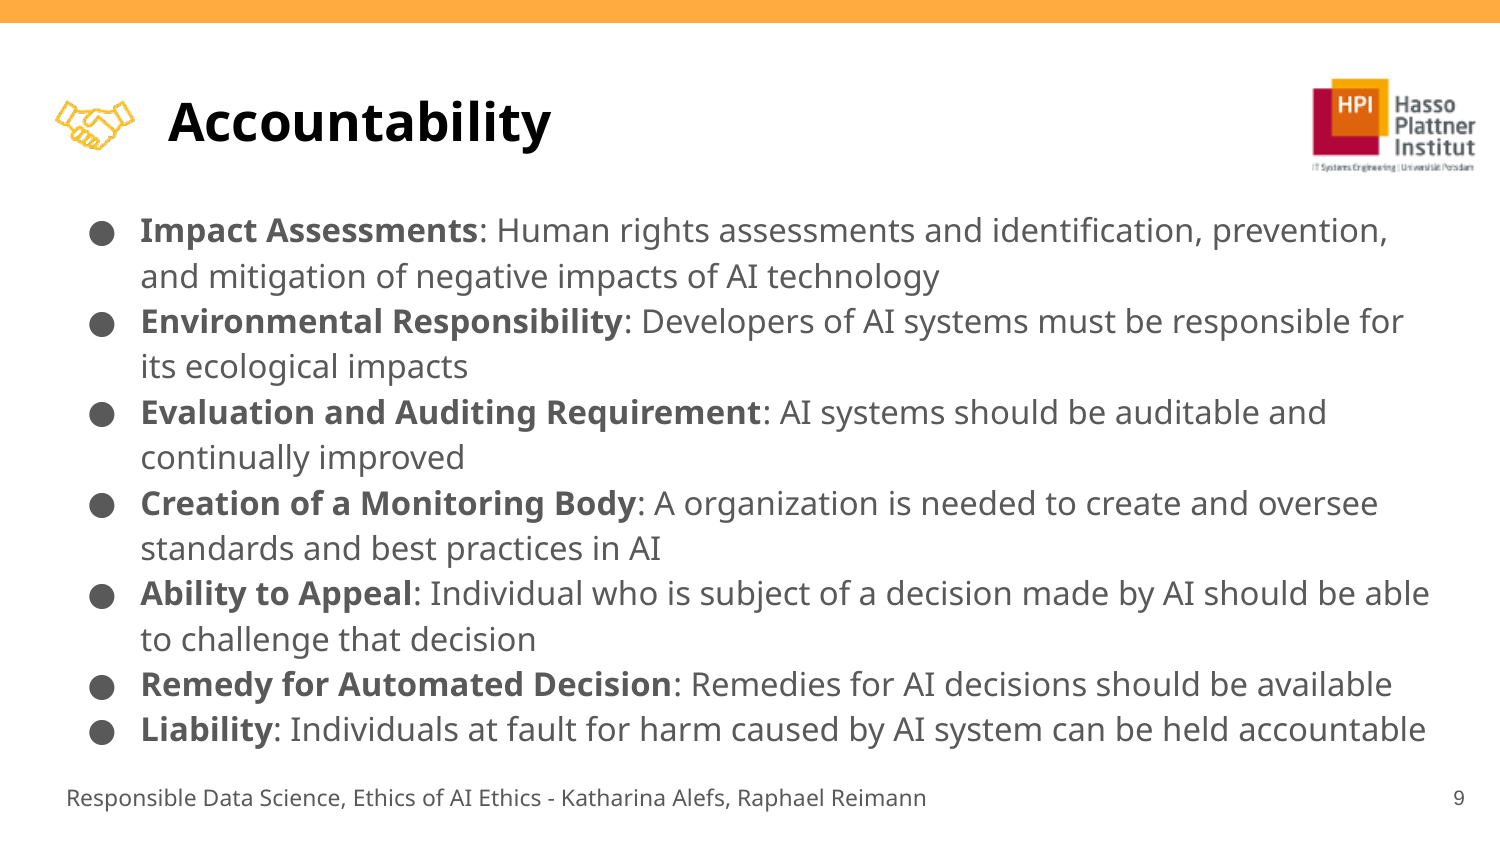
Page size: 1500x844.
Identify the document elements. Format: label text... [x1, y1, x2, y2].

picture [54, 85, 136, 167]
title Accountability [153, 72, 1300, 167]
list Impact Assessments: Human rights assessments and identification, prevention, and mitigation of negative impacts of AI technology Environmental Responsibility: Developers of AI systems must be responsible for its ecological impacts Evaluation and Auditing Requirement: AI systems should be auditable and continually improved Creation of a Monitoring Body: A organization is needed to create and oversee standards and best practices in AI Ability to Appeal: Individual who is subject of a decision made by AI should be able to challenge that decision Remedy for Automated Decision: Remedies for AI decisions should be available Liability: Individuals at fault for harm caused by AI system can be held accountable [51, 189, 1449, 773]
slide_number 9 [1389, 764, 1480, 830]
picture [1311, 76, 1480, 174]
subtitle Responsible Data Science, Ethics of AI Ethics - Katharina Alefs, Raphael Reimann [51, 764, 1321, 830]
